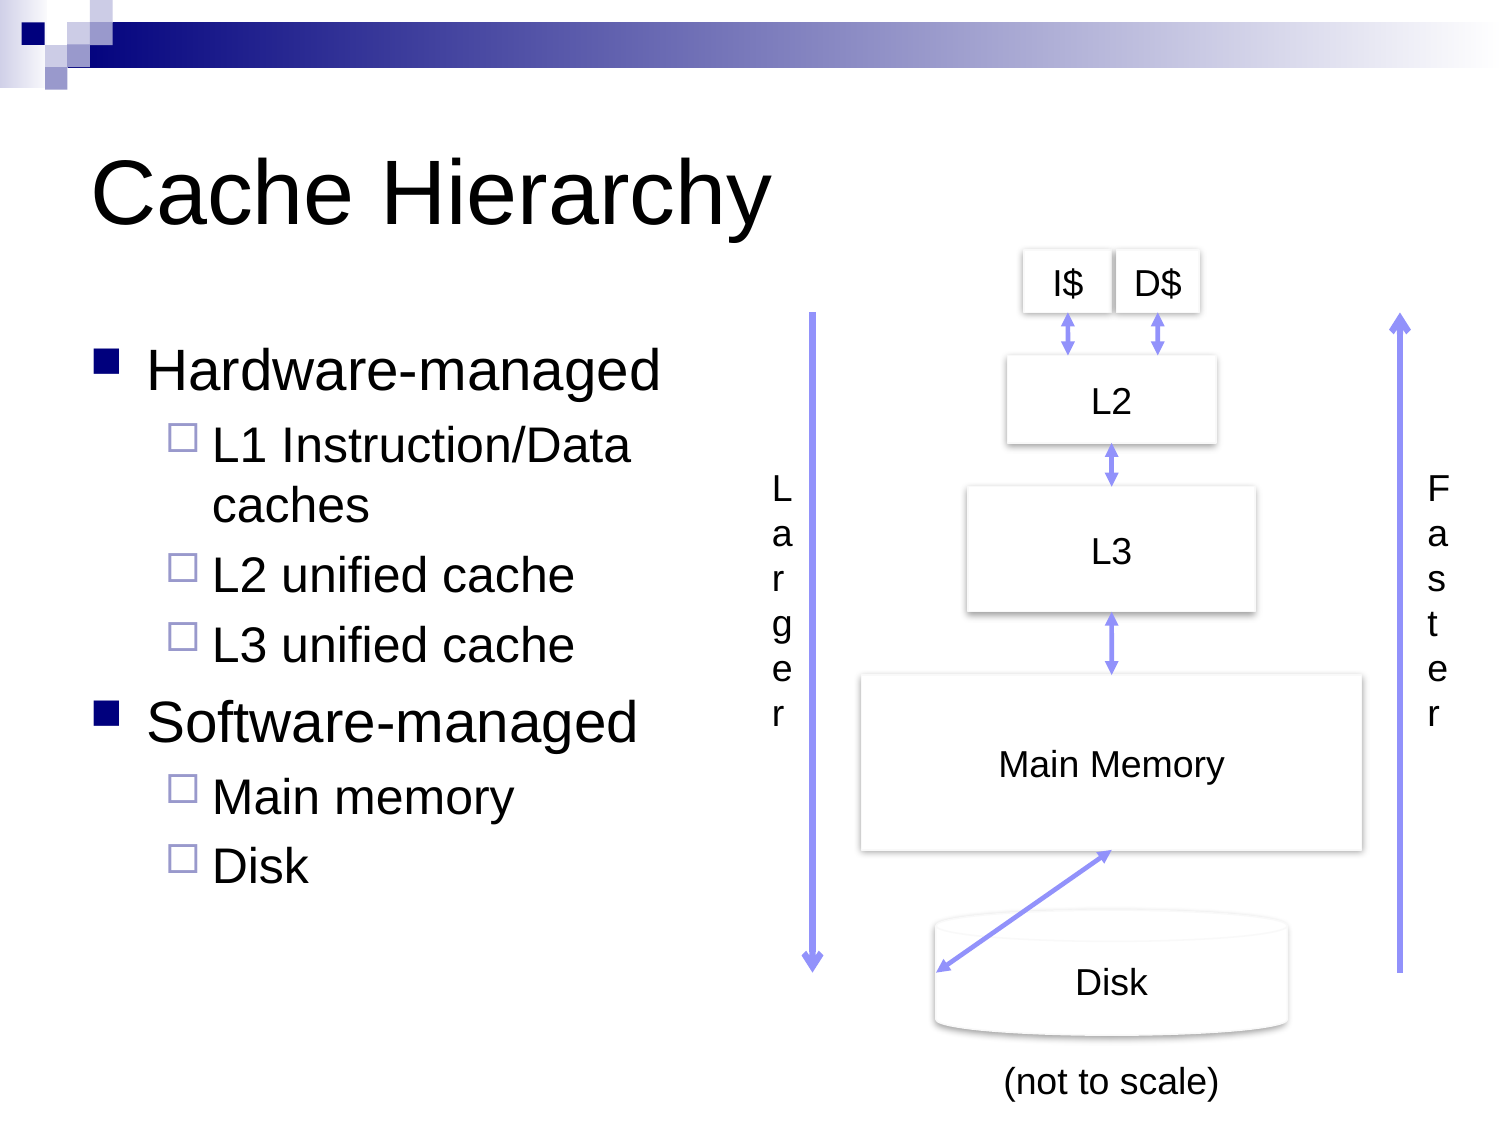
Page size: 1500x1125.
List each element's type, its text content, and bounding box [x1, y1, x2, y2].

title Cache Hierarchy [75, 75, 1425, 300]
text_box L2 [1007, 355, 1217, 444]
text_box D$ [1116, 249, 1200, 313]
text_box Main Memory [861, 674, 1362, 851]
text_box I$ [1023, 249, 1112, 313]
text_box Faster [1412, 456, 1450, 742]
text_box Disk [935, 909, 1289, 1036]
list Hardware-managed L1 Instruction/Data caches L2 unified cache L3 unified cache Software-managed Main memory Disk [75, 324, 738, 963]
text_box L3 [967, 486, 1256, 612]
text_box Larger [757, 456, 795, 742]
text_box (not to scale) [968, 1049, 1256, 1110]
